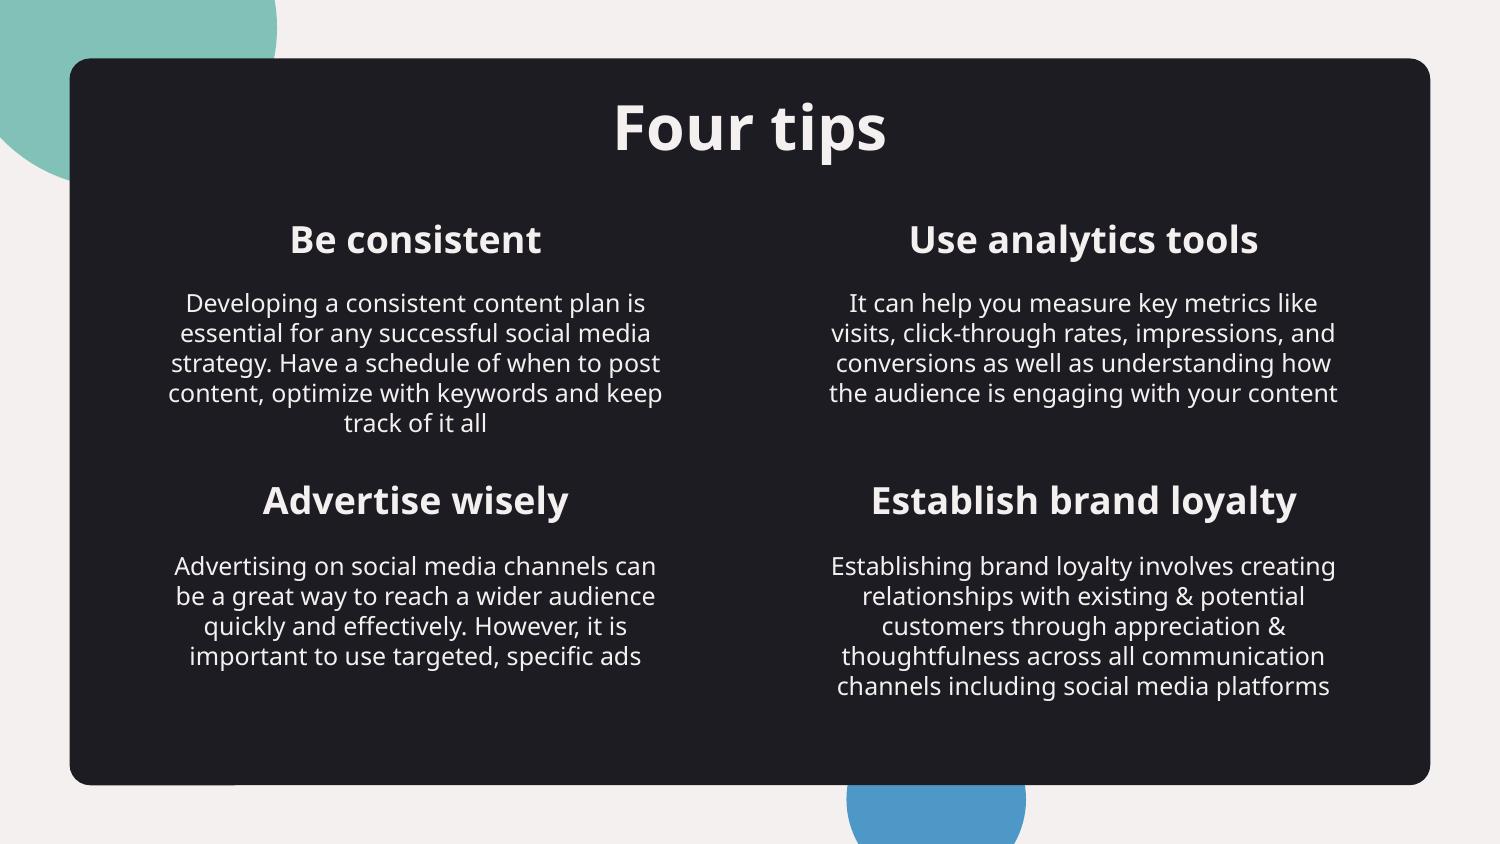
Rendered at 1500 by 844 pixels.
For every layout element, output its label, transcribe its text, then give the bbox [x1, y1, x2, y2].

subtitle Advertising on social media channels can be a great way to reach a wider audience quickly and effectively. However, it is important to use targeted, specific ads [141, 537, 691, 704]
title Four tips [118, 72, 1382, 167]
subtitle Use analytics tools [809, 189, 1359, 276]
subtitle Establishing brand loyalty involves creating relationships with existing & potential customers through appreciation & thoughtfulness across all communication channels including social media platforms [809, 537, 1359, 704]
subtitle Be consistent [141, 189, 691, 276]
subtitle Establish brand loyalty [809, 450, 1359, 537]
subtitle Developing a consistent content plan is essential for any successful social media strategy. Have a schedule of when to post content, optimize with keywords and keep track of it all [141, 276, 691, 442]
subtitle Advertise wisely [141, 450, 691, 537]
subtitle It can help you measure key metrics like visits, click-through rates, impressions, and conversions as well as understanding how the audience is engaging with your content [809, 276, 1359, 442]
